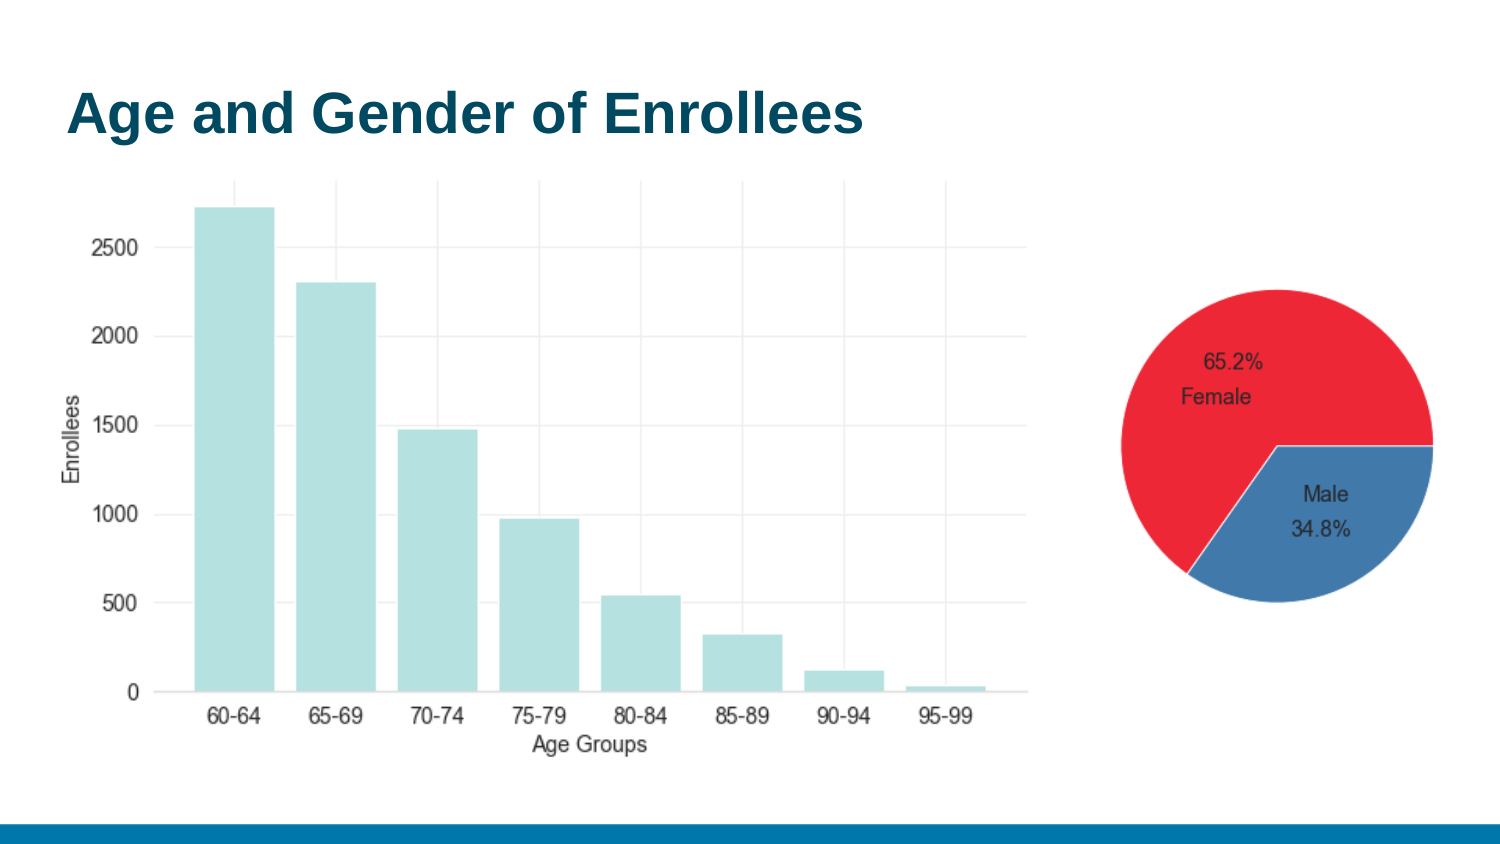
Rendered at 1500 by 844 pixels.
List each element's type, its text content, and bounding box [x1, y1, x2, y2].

picture [1072, 242, 1482, 652]
title Age and Gender of Enrollees [51, 60, 1449, 155]
picture [50, 170, 1036, 768]
